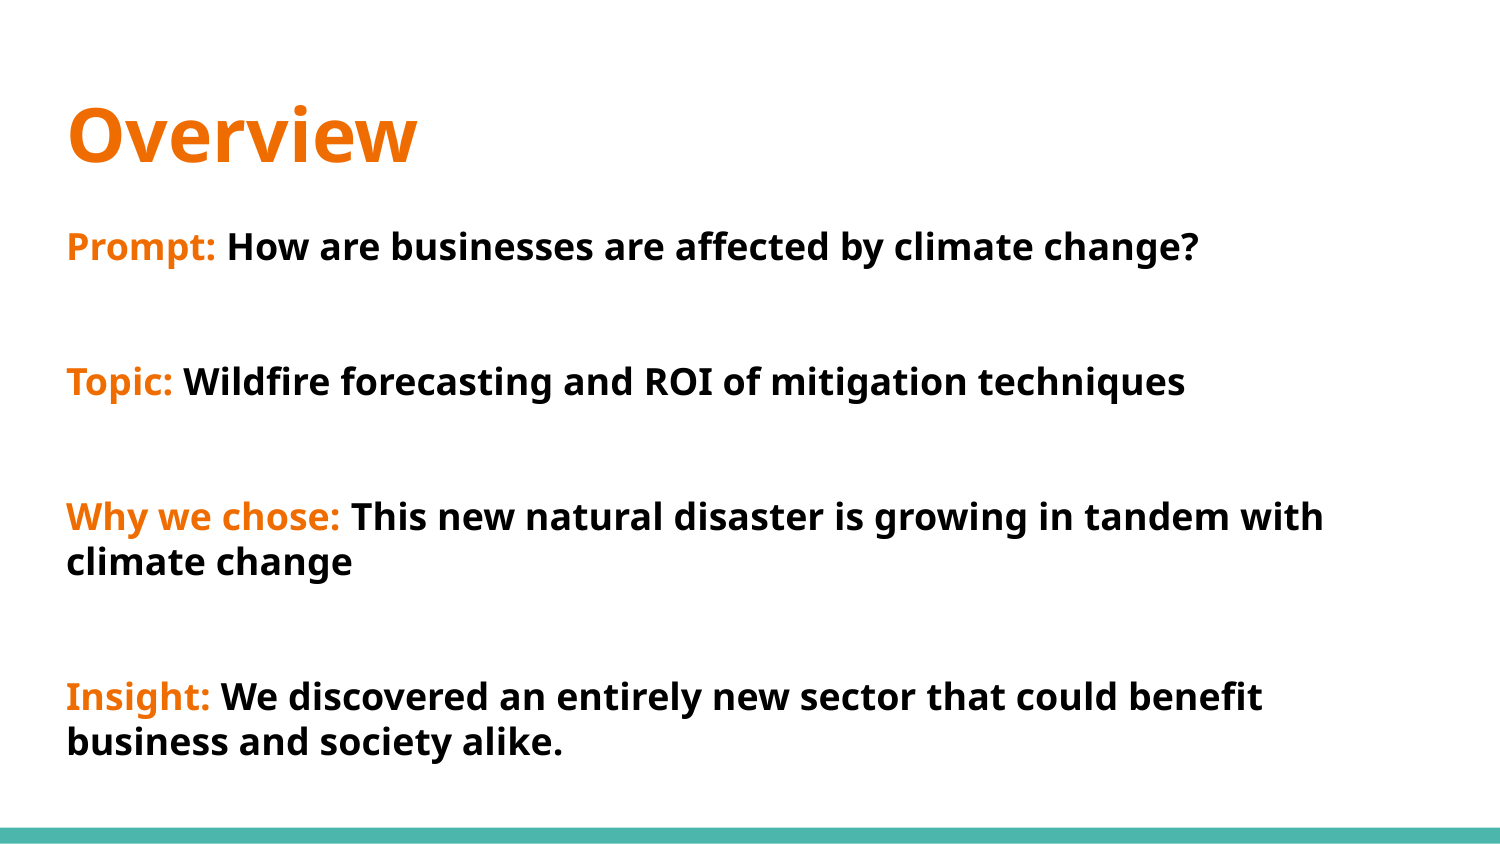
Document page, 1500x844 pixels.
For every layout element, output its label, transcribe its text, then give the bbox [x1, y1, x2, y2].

title Overview [51, 72, 1449, 189]
list Prompt: How are businesses are affected by climate change? Topic: Wildfire forecasting and ROI of mitigation techniques Why we chose: This new natural disaster is growing in tandem with climate change Insight: We discovered an entirely new sector that could benefit business and society alike. [51, 207, 1449, 750]
